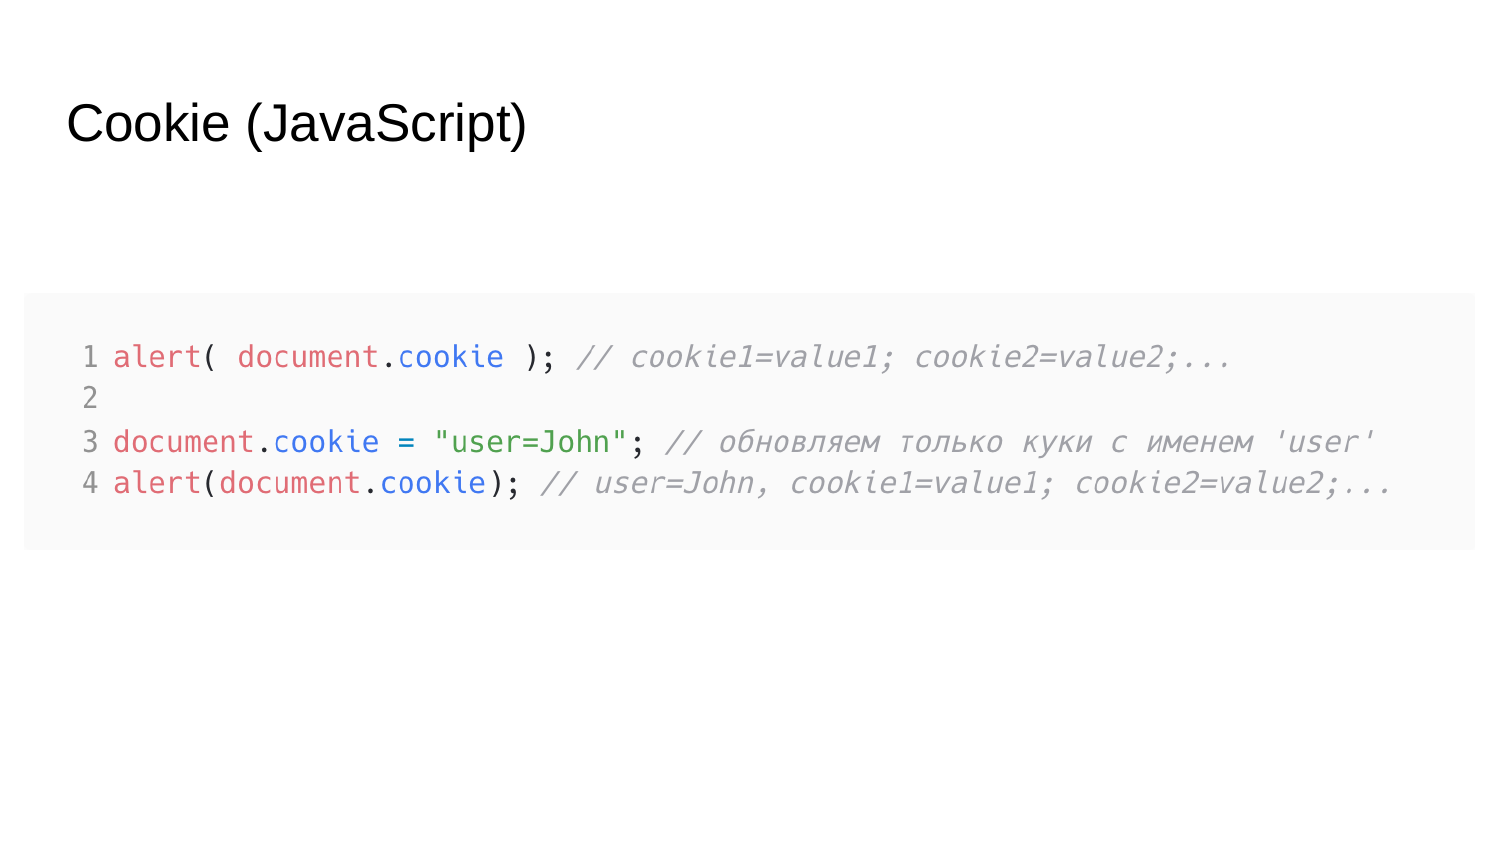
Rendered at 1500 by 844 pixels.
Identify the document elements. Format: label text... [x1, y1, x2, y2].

picture [24, 293, 1476, 550]
title Cookie (JavaScript) [51, 72, 1449, 167]
